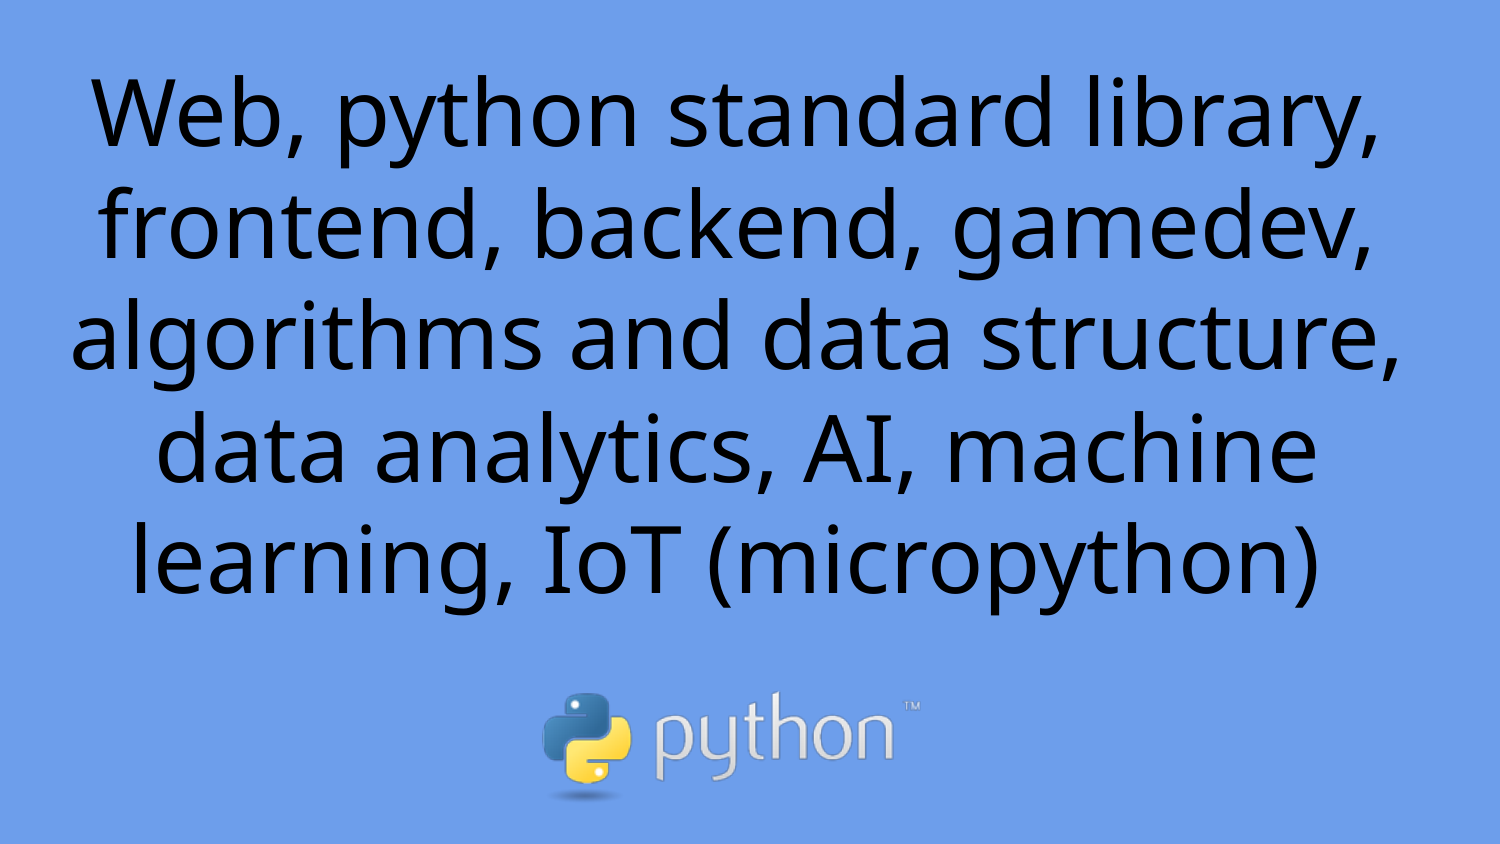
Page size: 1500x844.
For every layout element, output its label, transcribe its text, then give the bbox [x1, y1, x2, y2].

picture [532, 678, 986, 807]
title Web, python standard library, frontend, backend, gamedev, algorithms and data structure, data analytics, AI, machine learning, IoT (micropython) [38, 32, 1437, 634]
